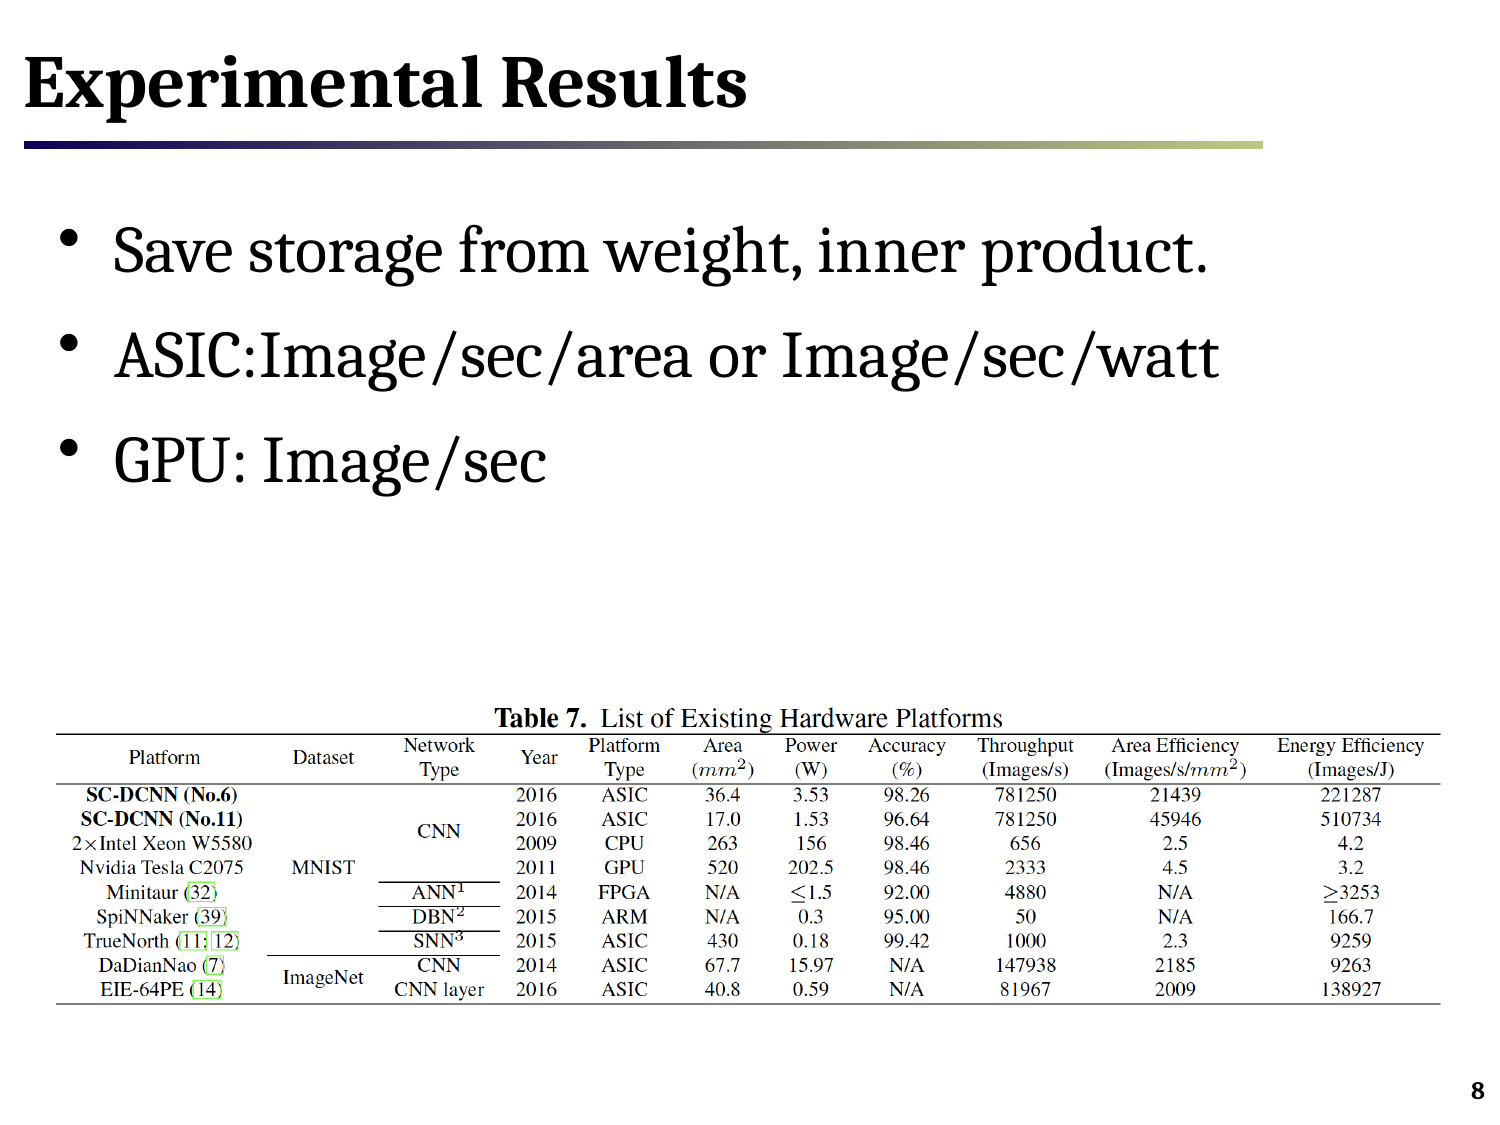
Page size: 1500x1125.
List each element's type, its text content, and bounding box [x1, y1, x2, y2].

title Experimental Results [8, 30, 1277, 125]
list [37, 696, 1451, 1018]
text_box Save storage from weight, inner product. ASIC:Image/sec/area or Image/sec/watt GPU: Image/sec [42, 198, 1456, 1052]
